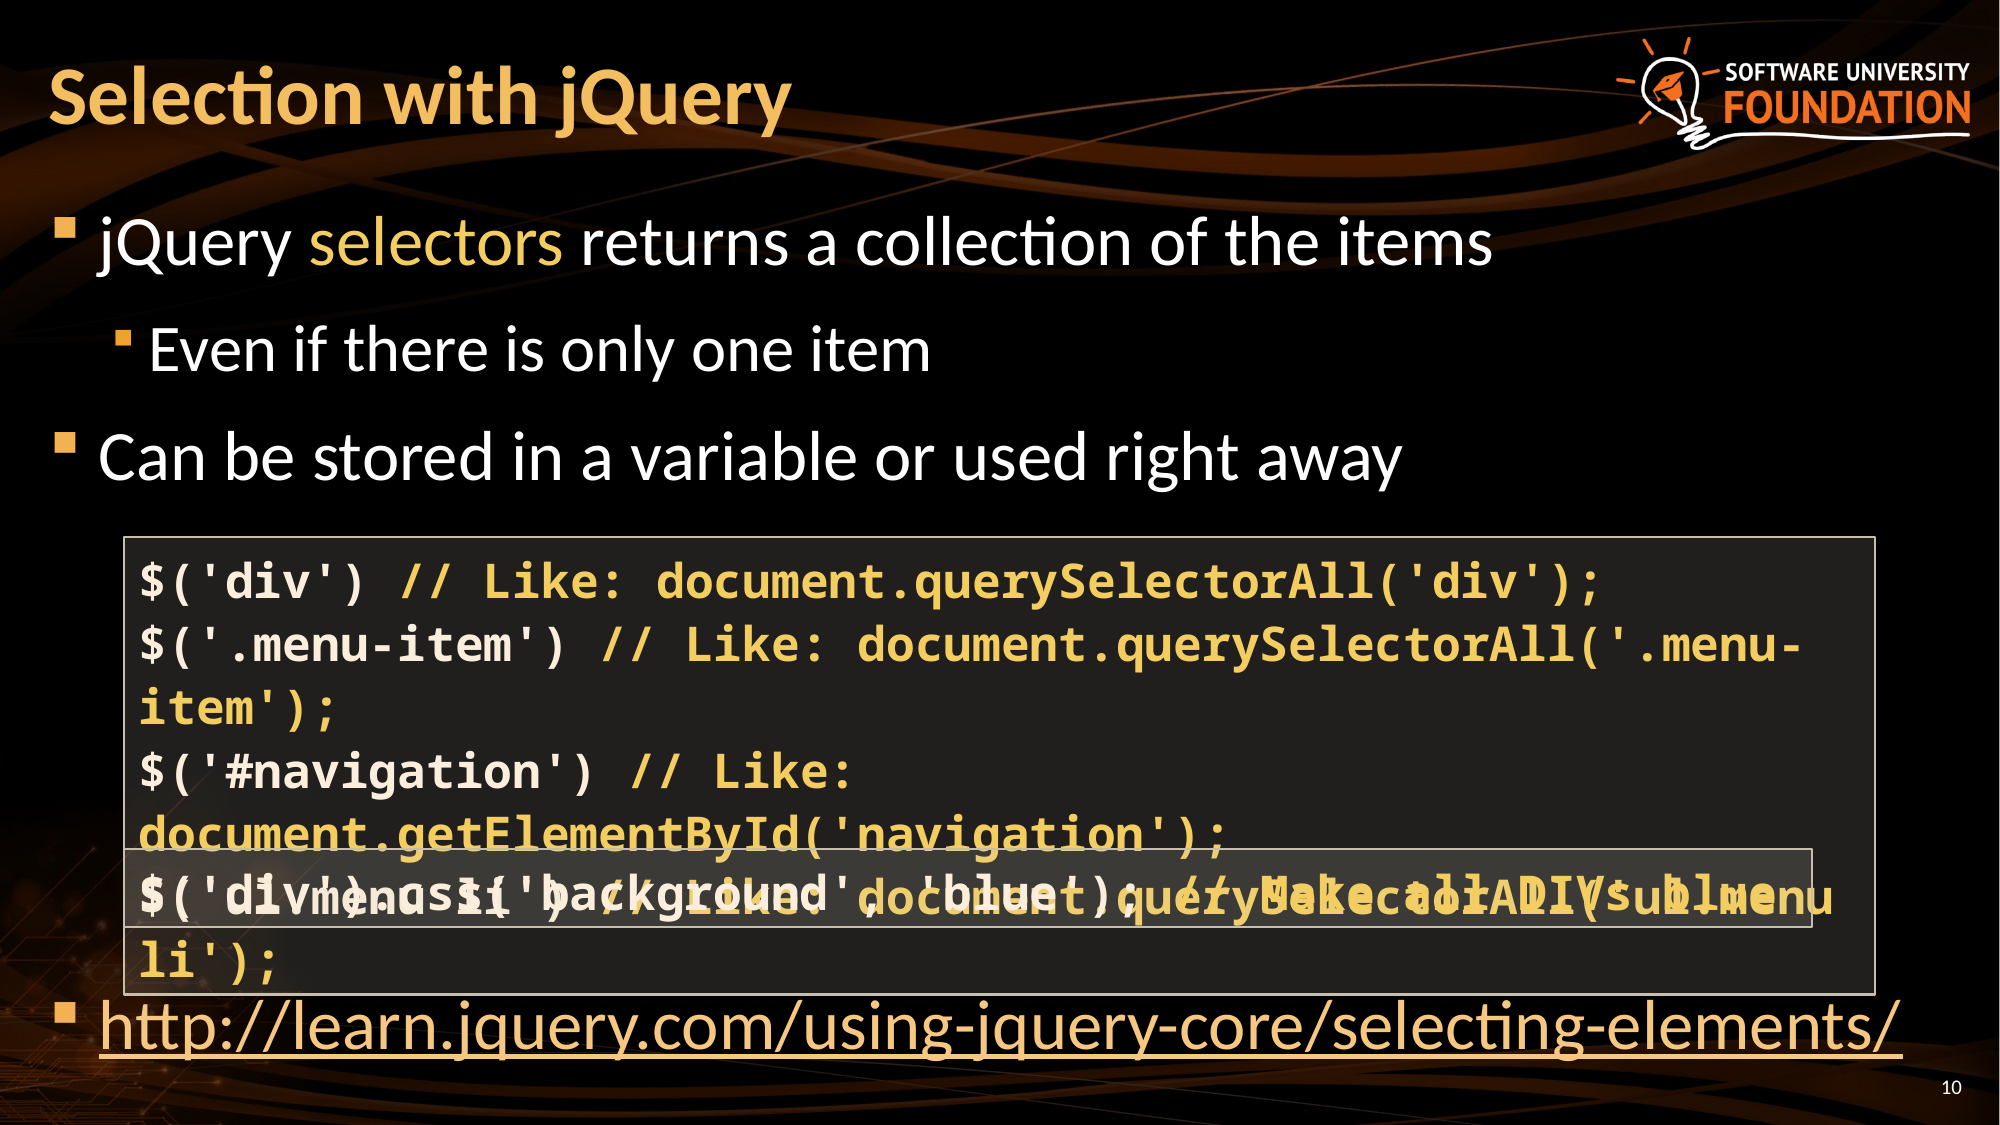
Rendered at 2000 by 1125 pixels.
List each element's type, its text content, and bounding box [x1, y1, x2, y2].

picture [0, 0, 2000, 1125]
text_box $('div').css('background', 'blue'); // Make all DIVs blue [124, 849, 1813, 928]
list jQuery selectors returns a collection of the items Even if there is only one item Can be stored in a variable or used right away http://learn.jquery.com/using-jquery-core/selecting-elements/ [31, 188, 1968, 1103]
title Selection with jQuery [30, 6, 1602, 189]
text_box $('div') // Like: document.querySelectorAll('div'); $('.menu-item') // Like: document.querySelectorAll('.menu-item'); $('#navigation') // Like: document.getElementById('navigation'); $('ul.menu li') // Like: document.querySelectorAll('ul.menu li'); [124, 537, 1875, 995]
